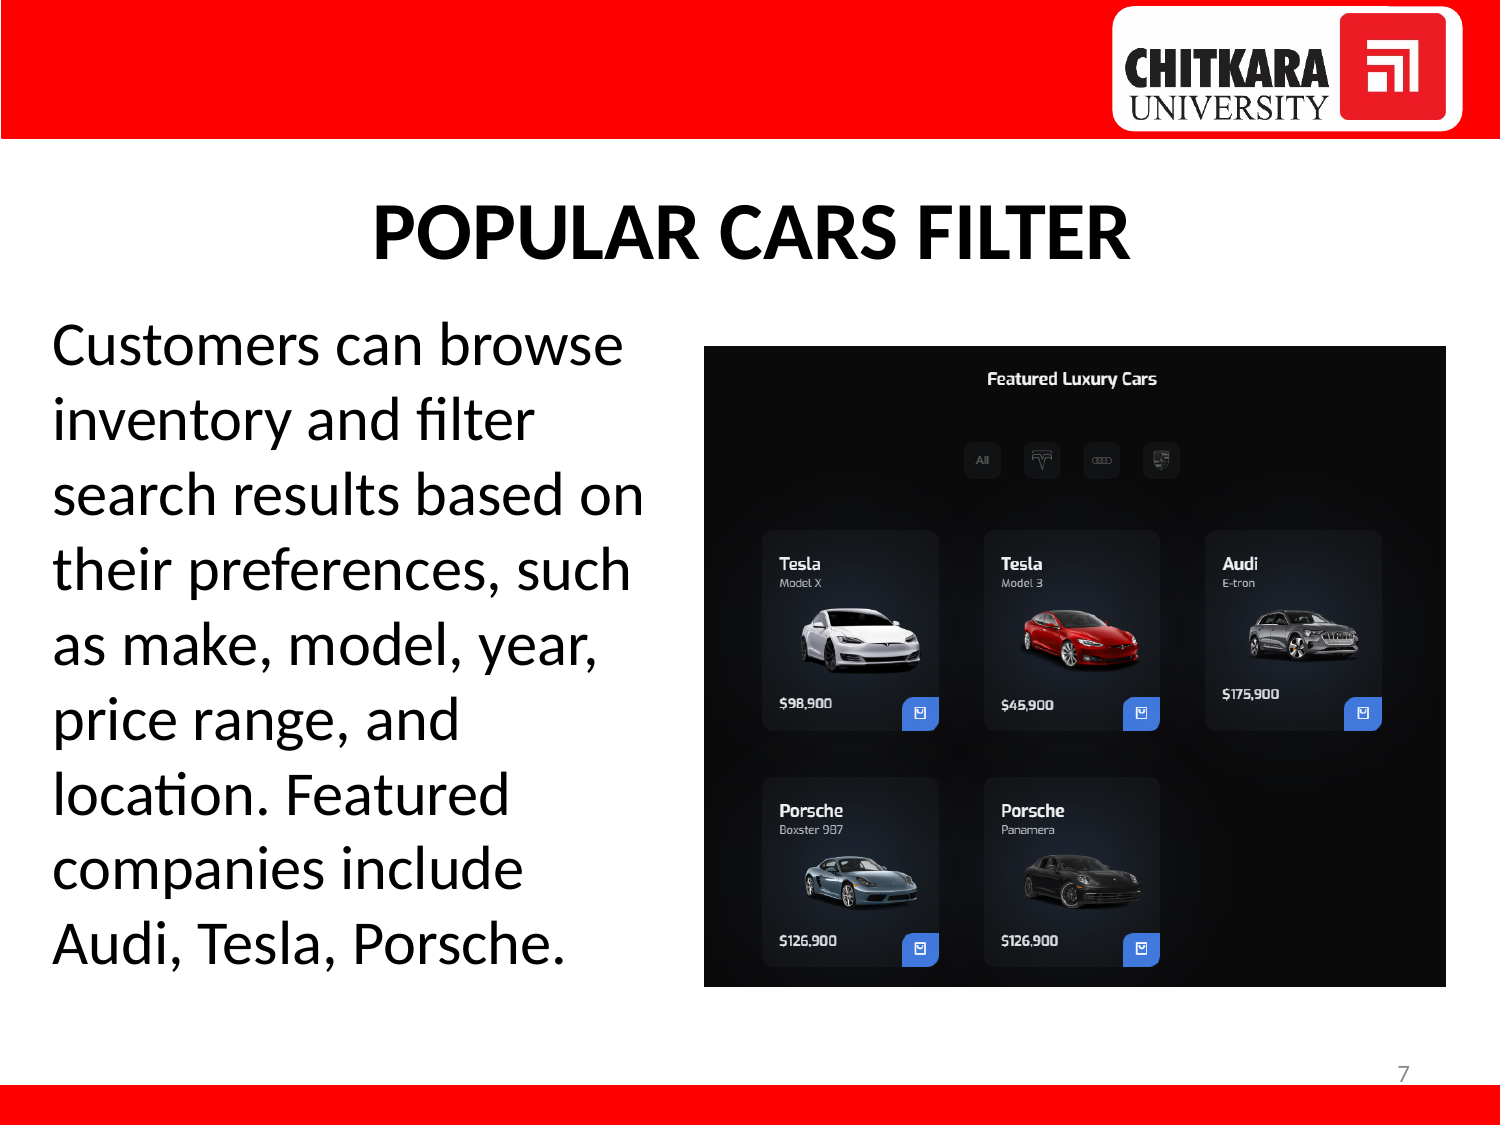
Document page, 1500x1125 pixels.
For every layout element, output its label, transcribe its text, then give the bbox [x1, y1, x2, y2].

title POPULAR CARS FILTER [77, 168, 1428, 357]
list Customers can browse inventory and filter search results based on their preferences, such as make, model, year, price range, and location. Featured companies include Audi, Tesla, Porsche. [37, 295, 663, 1038]
picture [1125, 13, 1446, 120]
slide_number 7 [1074, 1042, 1425, 1103]
picture [703, 346, 1447, 987]
